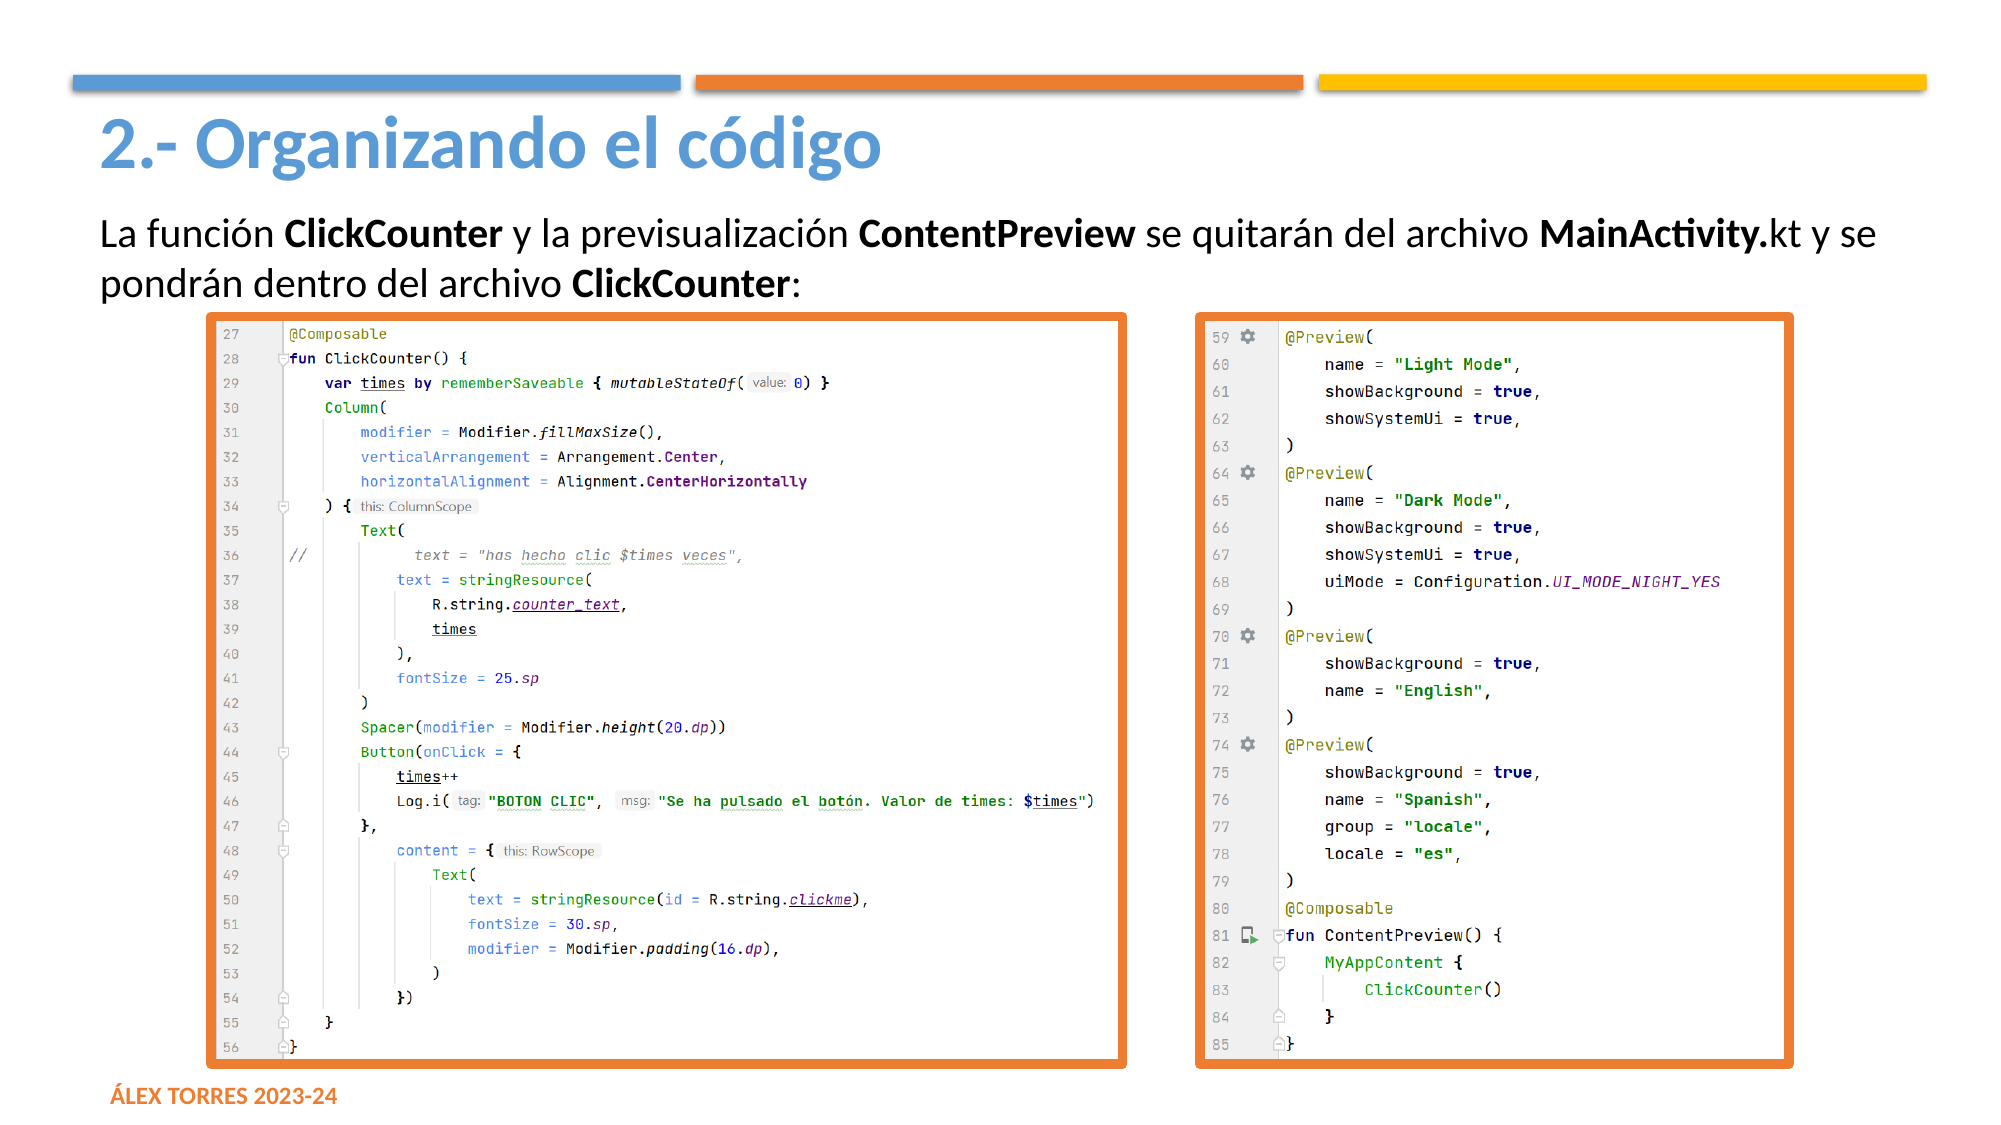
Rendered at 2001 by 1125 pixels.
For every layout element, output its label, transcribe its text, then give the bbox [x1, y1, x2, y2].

text_box La función ClickCounter y la previsualización ContentPreview se quitarán del archivo MainActivity.kt y se pondrán dentro del archivo ClickCounter: [85, 190, 1915, 1074]
text_box 2.- Organizando el código [85, 78, 1915, 188]
picture [1203, 320, 1785, 1060]
picture [215, 320, 1119, 1060]
